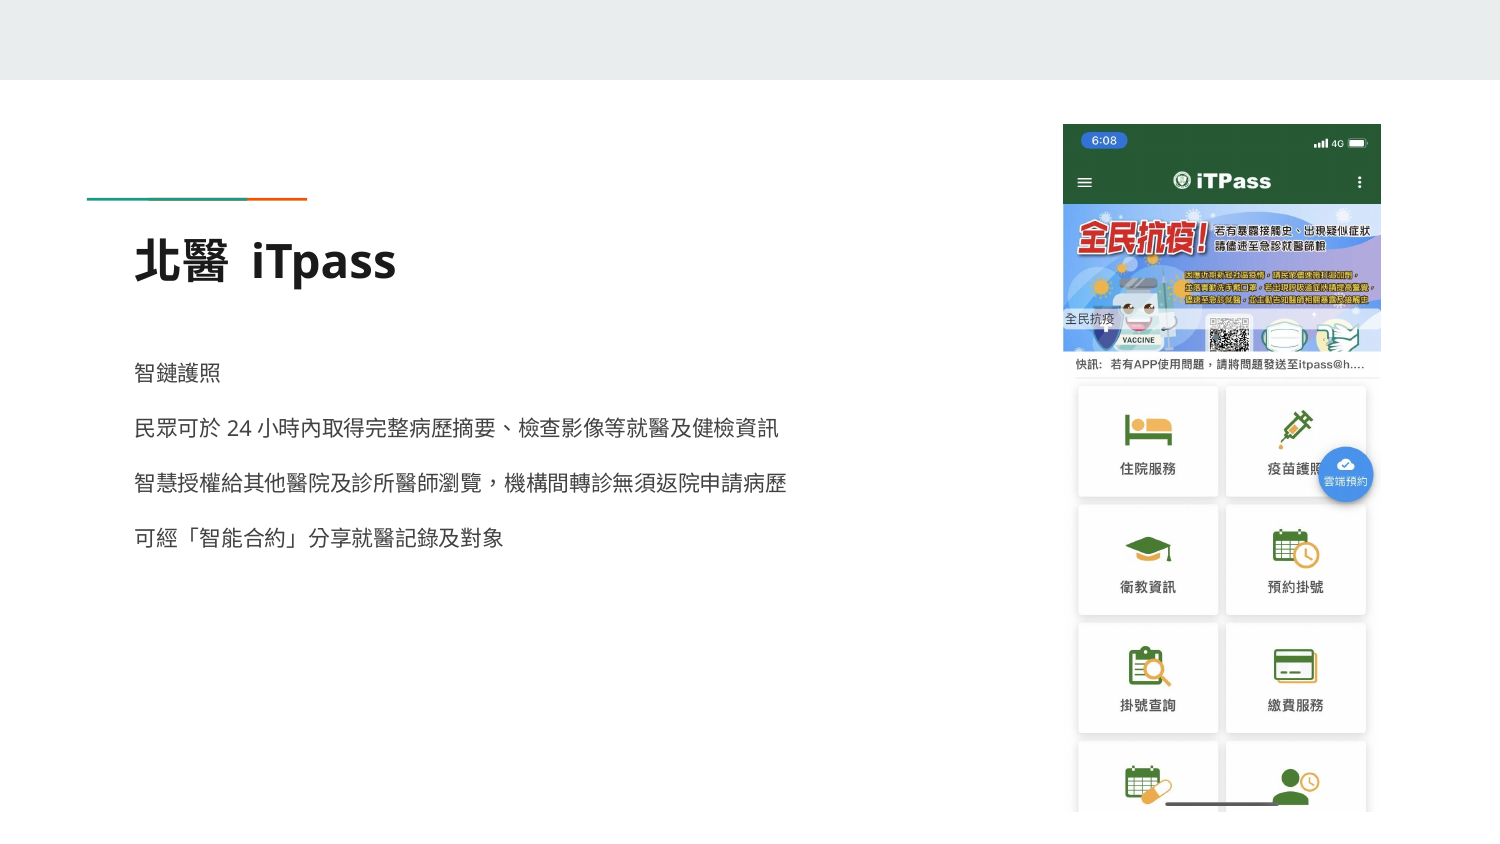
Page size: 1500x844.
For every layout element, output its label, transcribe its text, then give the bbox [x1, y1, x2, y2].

list 智鏈護照 民眾可於24小時內取得完整病歷摘要、檢查影像等就醫及健檢資訊 智慧授權給其他醫院及診所醫師瀏覽，機構間轉診無須返院申請病歷 可經「智能合約」分享就醫記錄及對象 [119, 341, 1057, 712]
picture [1062, 123, 1382, 813]
title 北醫 iTpass [119, 216, 1057, 305]
